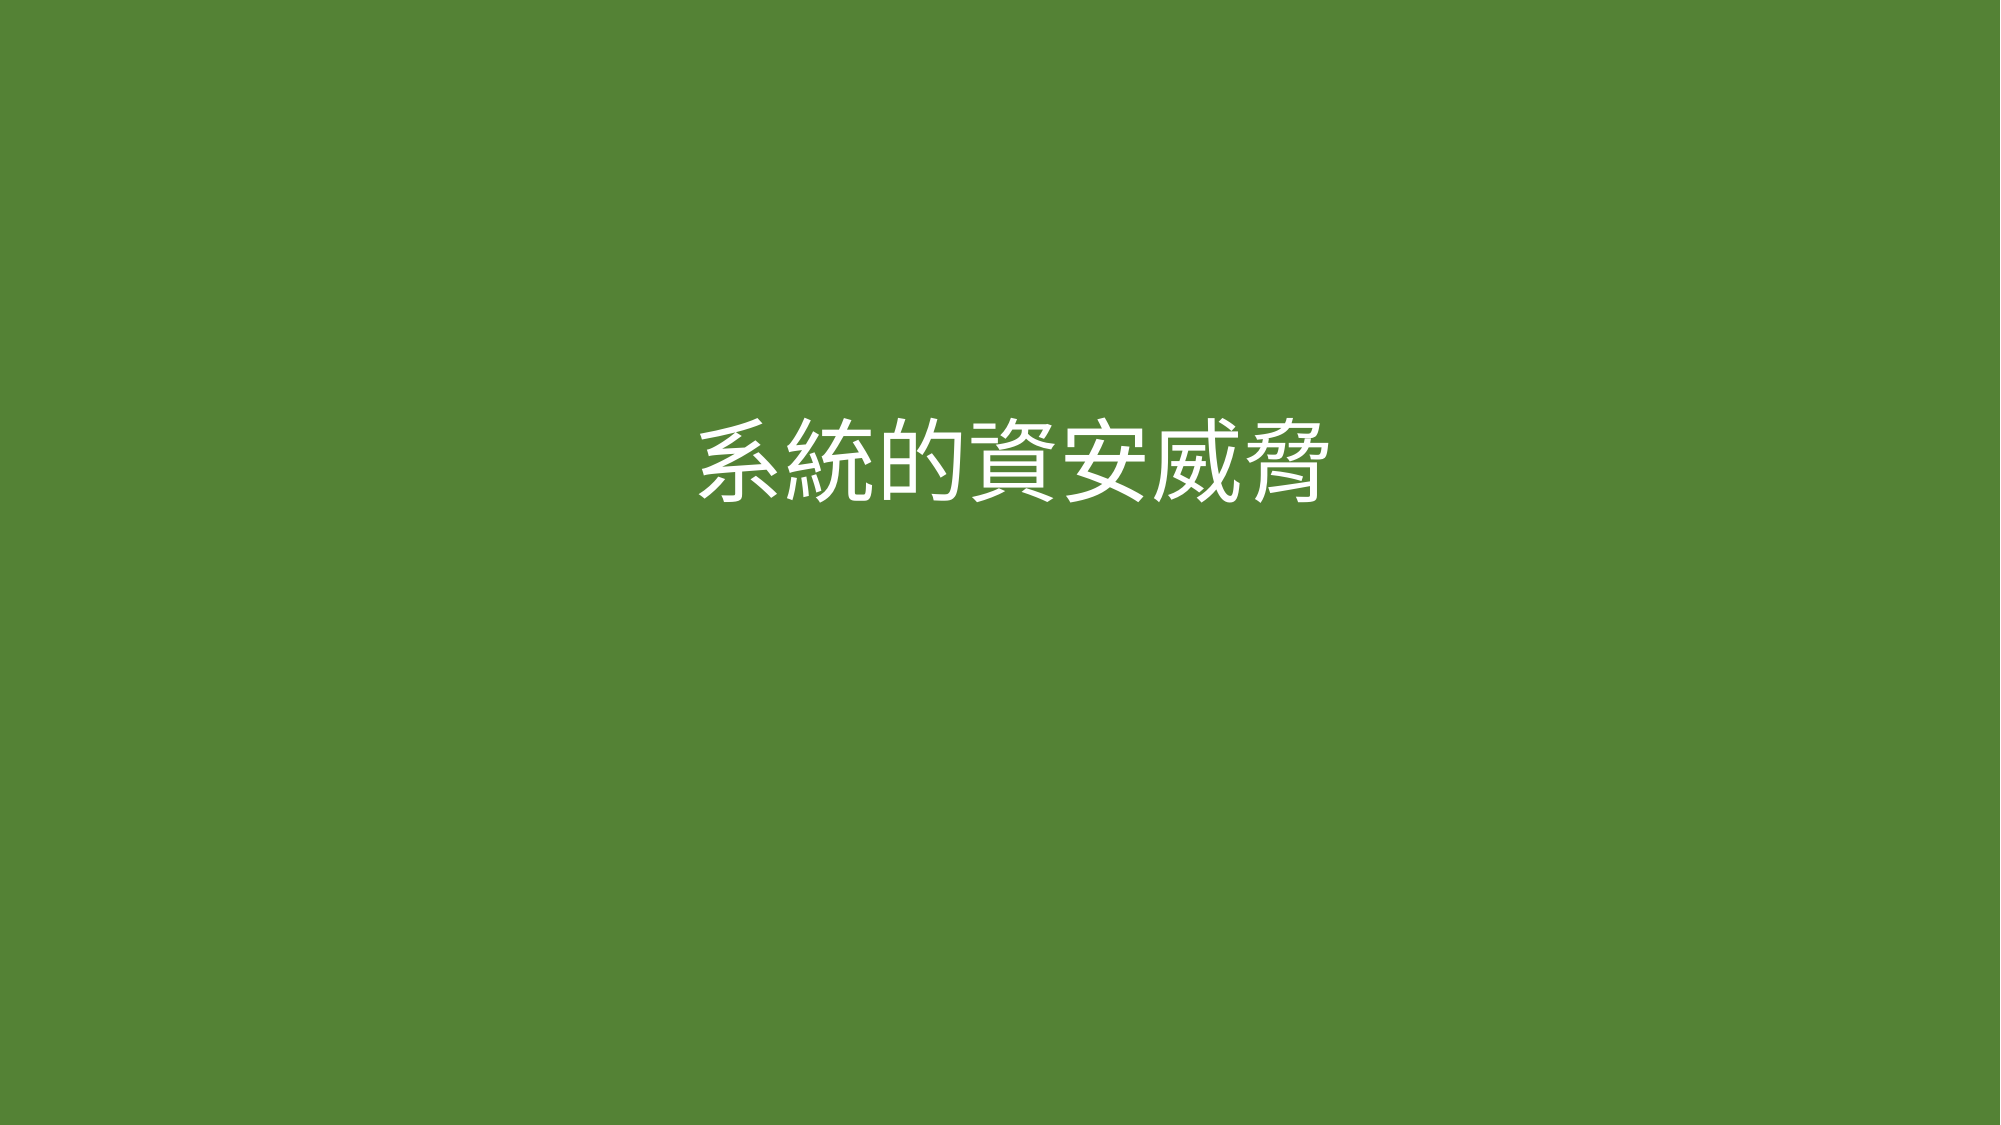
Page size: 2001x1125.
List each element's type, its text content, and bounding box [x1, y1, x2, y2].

title 系統的資安威脅 [151, 356, 1877, 575]
